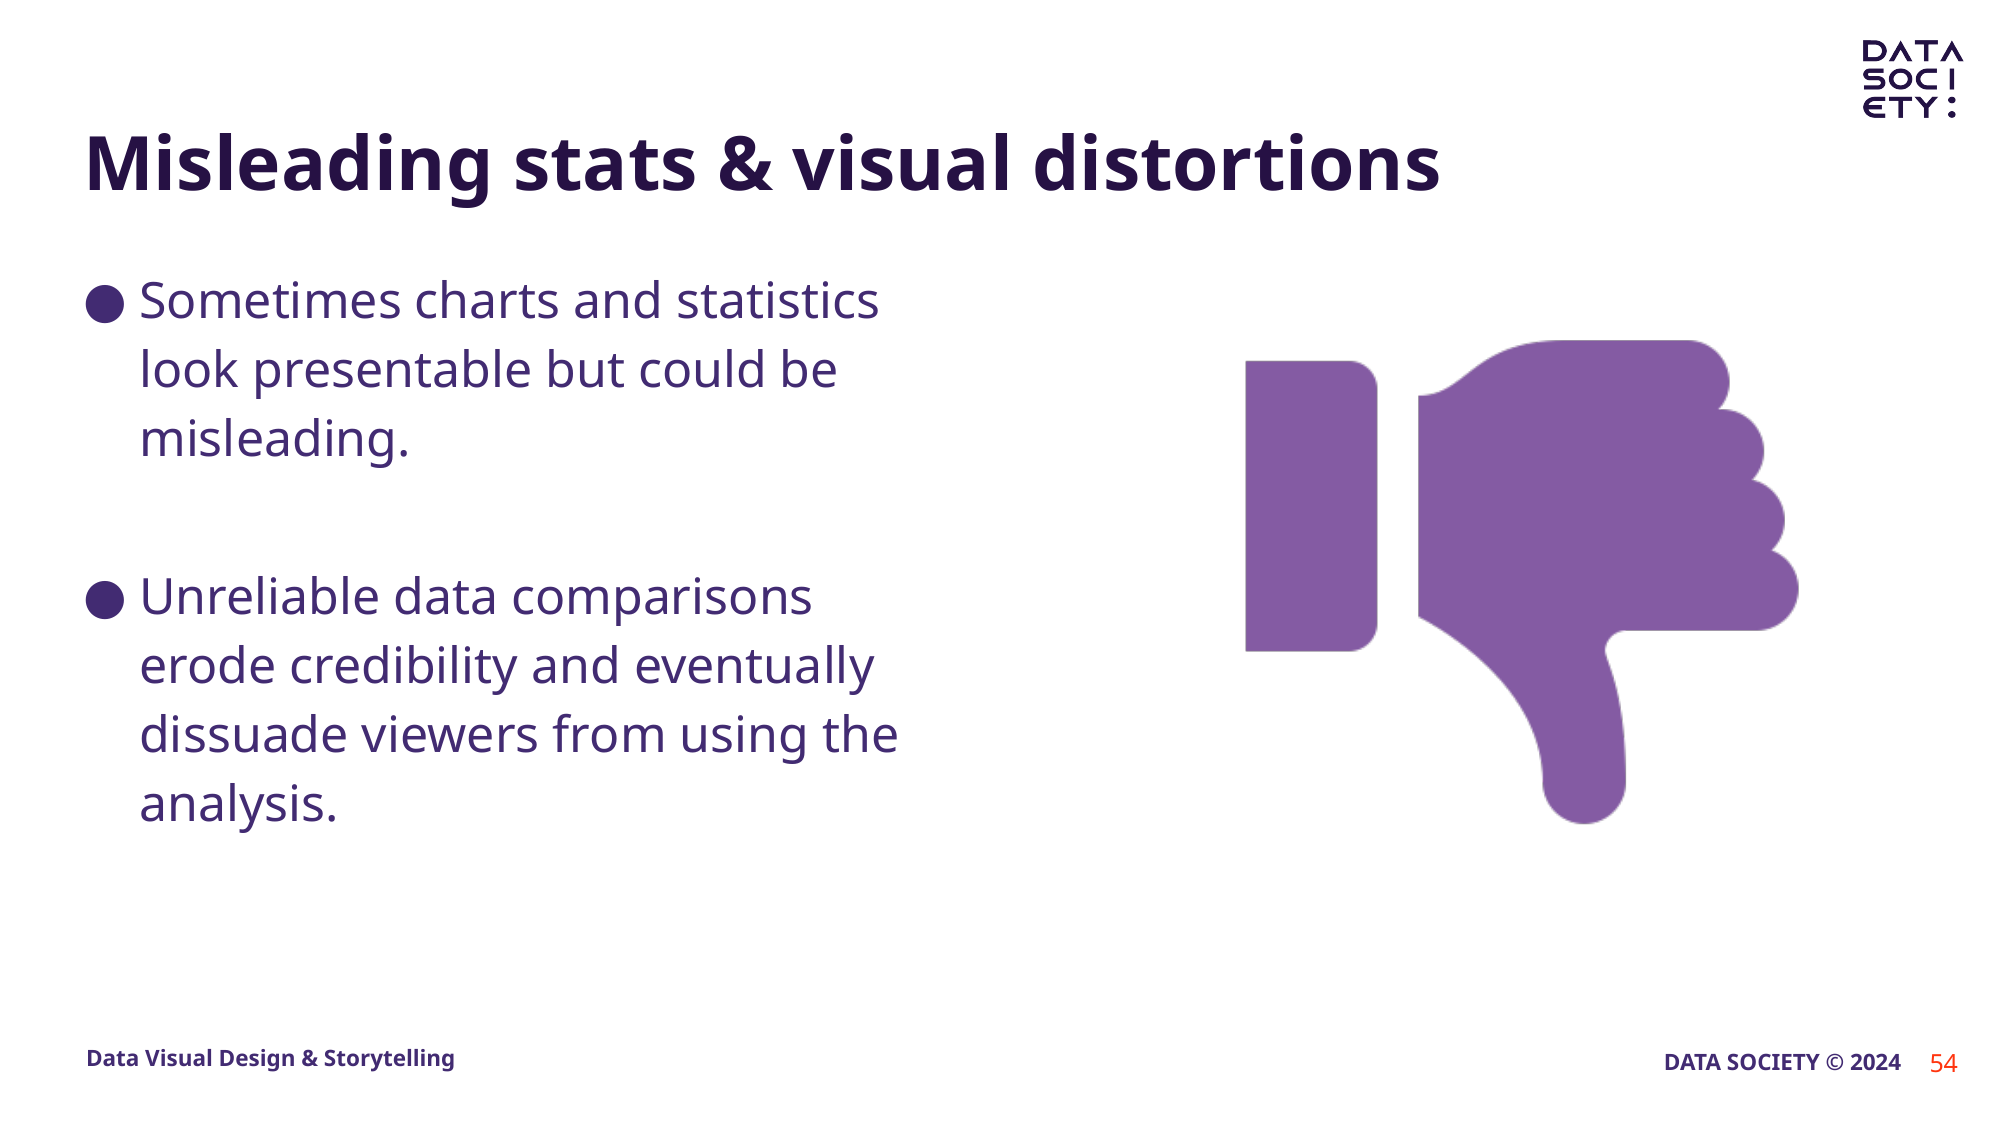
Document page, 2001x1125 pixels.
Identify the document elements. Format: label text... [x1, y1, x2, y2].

slide_number 54 [1853, 1033, 1974, 1097]
picture [1190, 251, 1854, 915]
picture [1863, 40, 1964, 118]
title Misleading stats & visual distortions [68, 87, 1932, 213]
list Sometimes charts and statistics look presentable but could be misleading. Unreliable data comparisons erode credibility and eventually dissuade viewers from using the analysis. [68, 252, 943, 1000]
